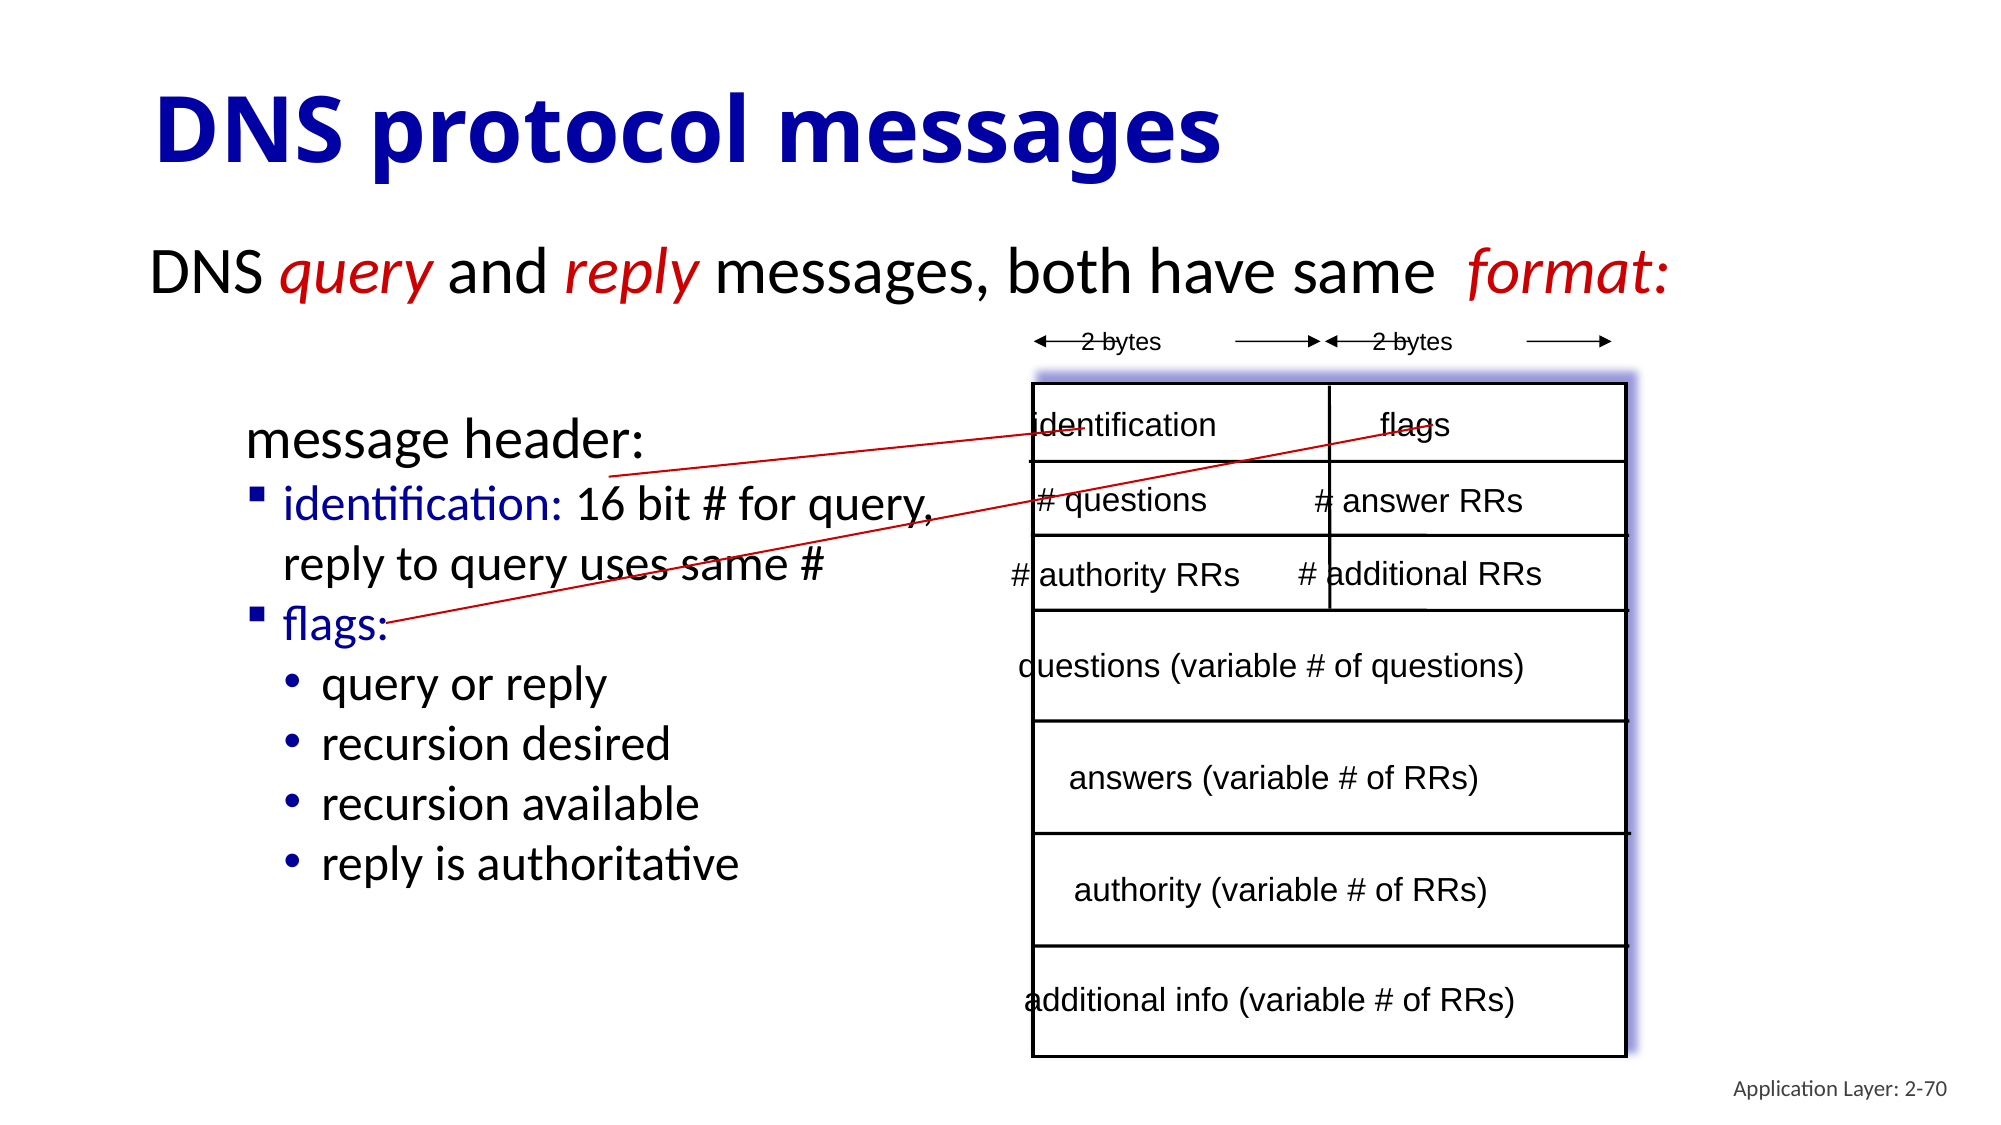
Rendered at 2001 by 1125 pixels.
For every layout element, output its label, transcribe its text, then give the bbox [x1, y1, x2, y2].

text_box message header: identification: 16 bit # for query, reply to query uses same # flags: query or reply recursion desired recursion available reply is authoritative [230, 392, 1000, 1023]
text_box DNS query and reply messages, both have same format: [113, 228, 1819, 313]
slide_number Application Layer: 2-70 [1512, 1056, 1963, 1117]
title DNS protocol messages [137, 59, 1863, 207]
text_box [1028, 317, 1632, 1057]
